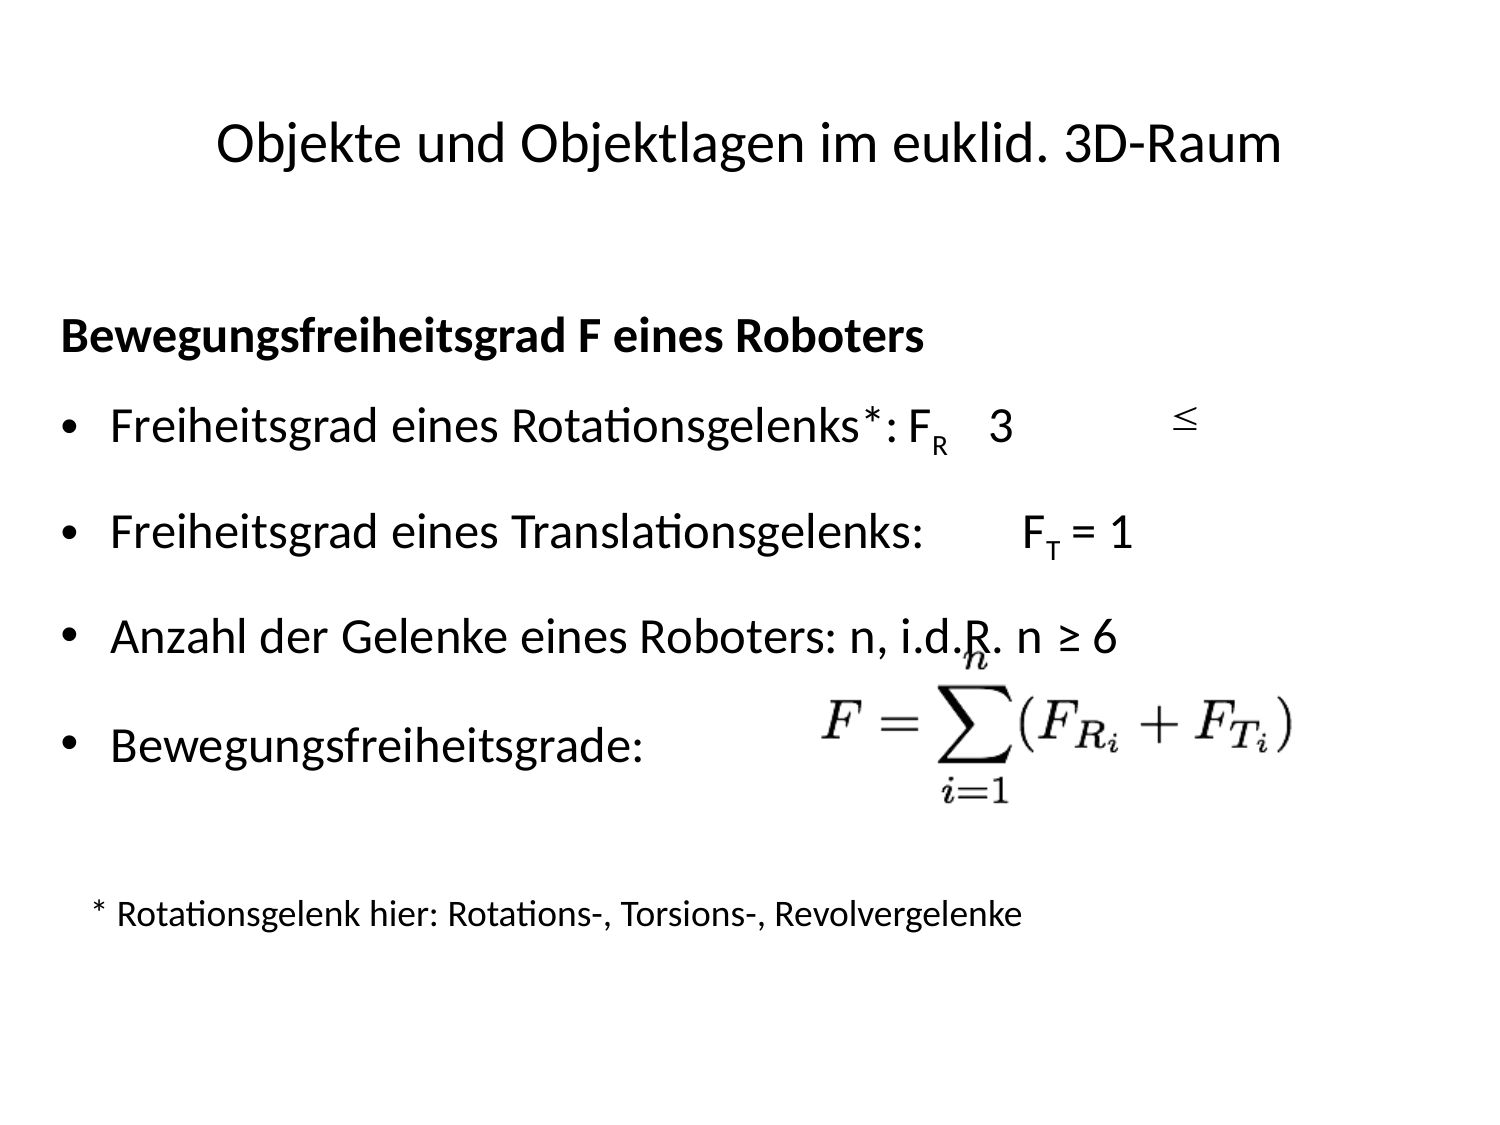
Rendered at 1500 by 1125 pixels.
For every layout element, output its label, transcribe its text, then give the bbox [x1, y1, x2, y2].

picture [820, 644, 1298, 811]
title Objekte und Objektlagen im euklid. 3D-Raum [75, 45, 1425, 233]
text_box * Rotationsgelenk hier: Rotations-, Torsions-, Revolvergelenke [75, 881, 1116, 942]
list Bewegungsfreiheitsgrad F eines Roboters Freiheitsgrad eines Rotationsgelenks*: FR 3 Freiheitsgrad eines Translationsgelenks: FT = 1 Anzahl der Gelenke eines Roboters: n, i.d.R. n ≥ 6 Bewegungsfreiheitsgrade: [45, 294, 1471, 787]
picture [1163, 396, 1197, 438]
